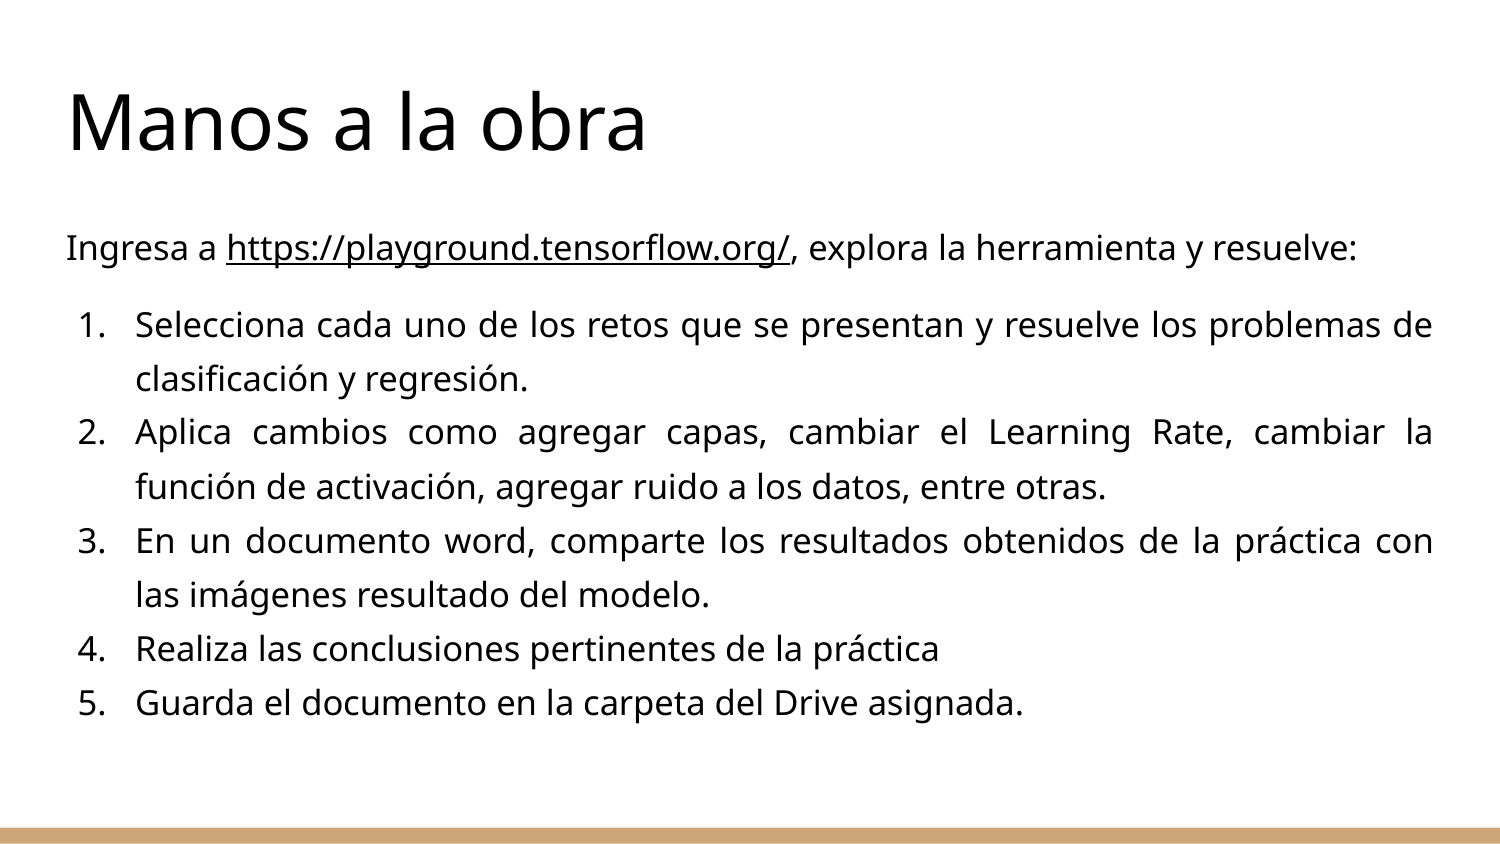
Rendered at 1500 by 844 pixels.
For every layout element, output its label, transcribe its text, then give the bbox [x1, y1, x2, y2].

list Ingresa a https://playground.tensorflow.org/, explora la herramienta y resuelve: Selecciona cada uno de los retos que se presentan y resuelve los problemas de clasificación y regresión. Aplica cambios como agregar capas, cambiar el Learning Rate, cambiar la función de activación, agregar ruido a los datos, entre otras. En un documento word, comparte los resultados obtenidos de la práctica con las imágenes resultado del modelo. Realiza las conclusiones pertinentes de la práctica Guarda el documento en la carpeta del Drive asignada. [51, 200, 1449, 752]
title Manos a la obra [51, 51, 1449, 189]
